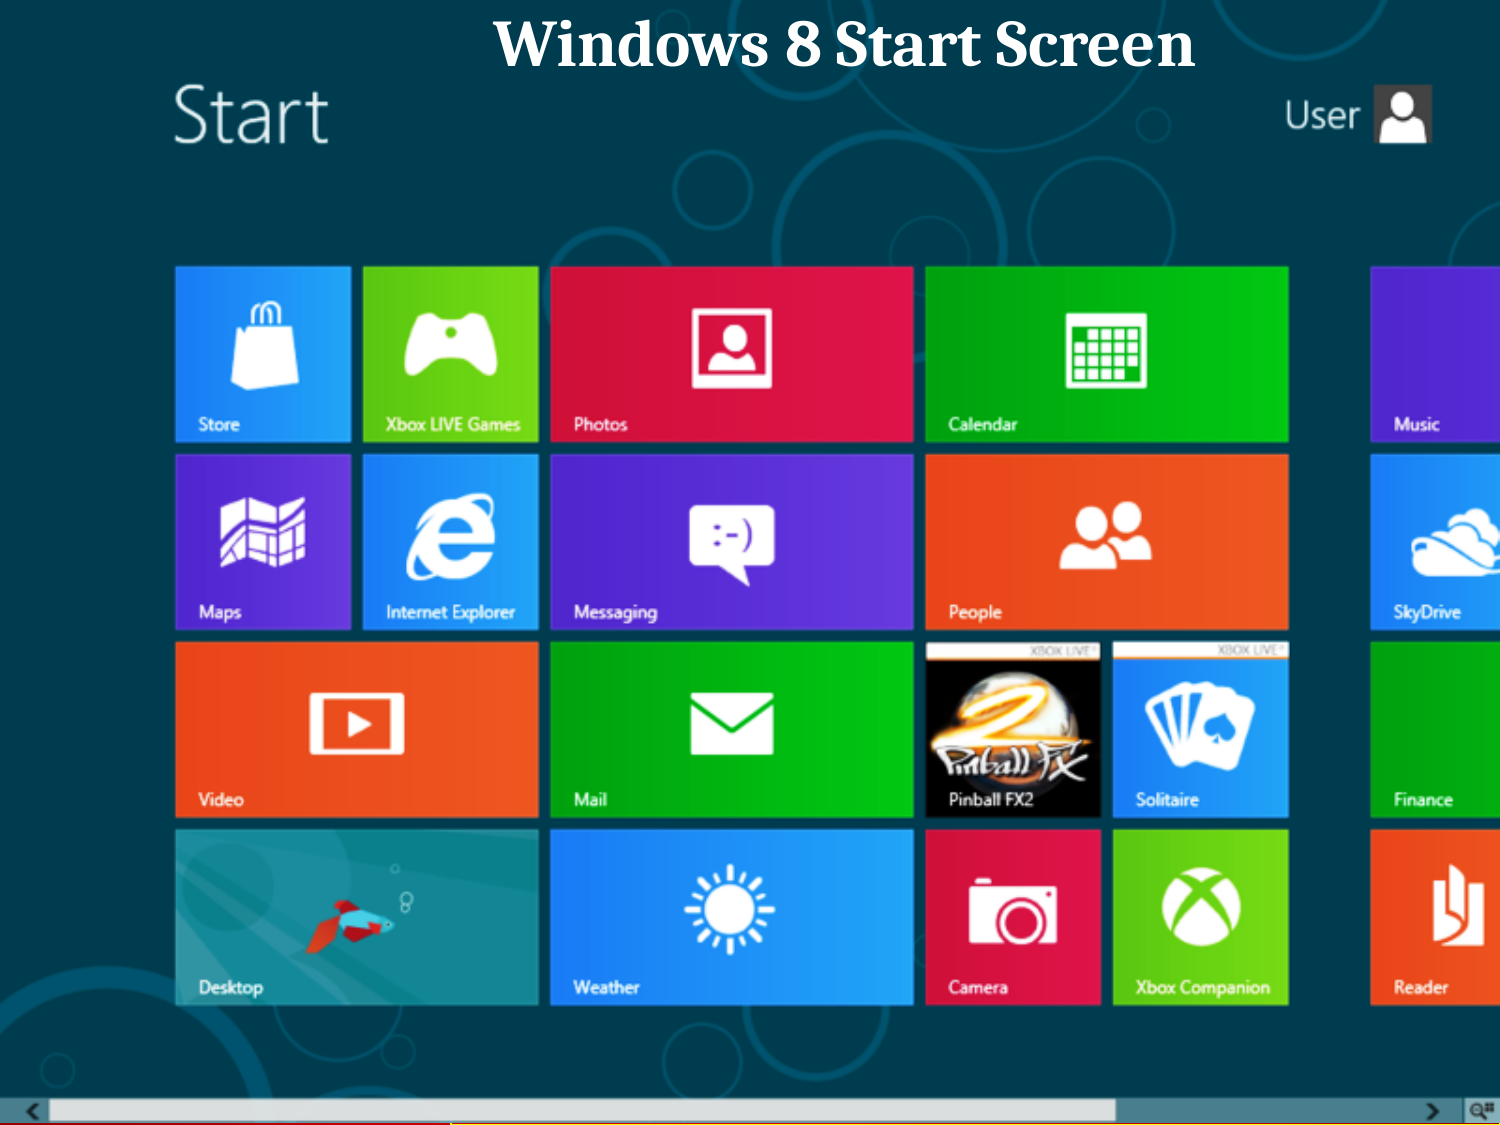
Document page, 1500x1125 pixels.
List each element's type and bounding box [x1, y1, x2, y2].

picture [924, 265, 1289, 443]
picture [689, 34, 740, 65]
picture [1371, 453, 1500, 630]
picture [174, 84, 207, 144]
picture [930, 28, 980, 66]
picture [1112, 641, 1289, 818]
picture [362, 453, 539, 630]
picture [1030, 34, 1056, 66]
picture [743, 34, 767, 66]
picture [580, 34, 615, 65]
picture [924, 828, 1102, 1006]
picture [1374, 85, 1432, 144]
picture [549, 265, 914, 443]
picture [657, 34, 688, 66]
picture [174, 641, 539, 818]
picture [1123, 34, 1152, 66]
picture [837, 22, 866, 66]
picture [0, 1097, 1500, 1125]
picture [787, 21, 820, 66]
picture [550, 829, 914, 1006]
picture [1312, 107, 1346, 130]
picture [561, 20, 571, 29]
picture [1286, 100, 1308, 130]
picture [238, 100, 269, 144]
picture [1089, 34, 1118, 66]
picture [1061, 34, 1088, 65]
picture [549, 641, 914, 818]
picture [1370, 641, 1500, 818]
picture [175, 829, 539, 1006]
picture [305, 91, 328, 144]
picture [1350, 107, 1361, 129]
picture [869, 28, 891, 66]
picture [1370, 266, 1500, 443]
picture [925, 642, 1101, 817]
picture [997, 22, 1026, 66]
picture [175, 453, 352, 631]
picture [1112, 828, 1289, 1006]
picture [362, 265, 539, 443]
picture [1370, 828, 1500, 1006]
picture [619, 20, 653, 66]
picture [1159, 34, 1194, 65]
picture [279, 100, 301, 144]
picture [550, 453, 914, 631]
picture [210, 91, 234, 144]
picture [175, 266, 351, 443]
picture [924, 453, 1289, 631]
picture [493, 22, 556, 65]
picture [894, 34, 925, 66]
picture [559, 34, 575, 65]
